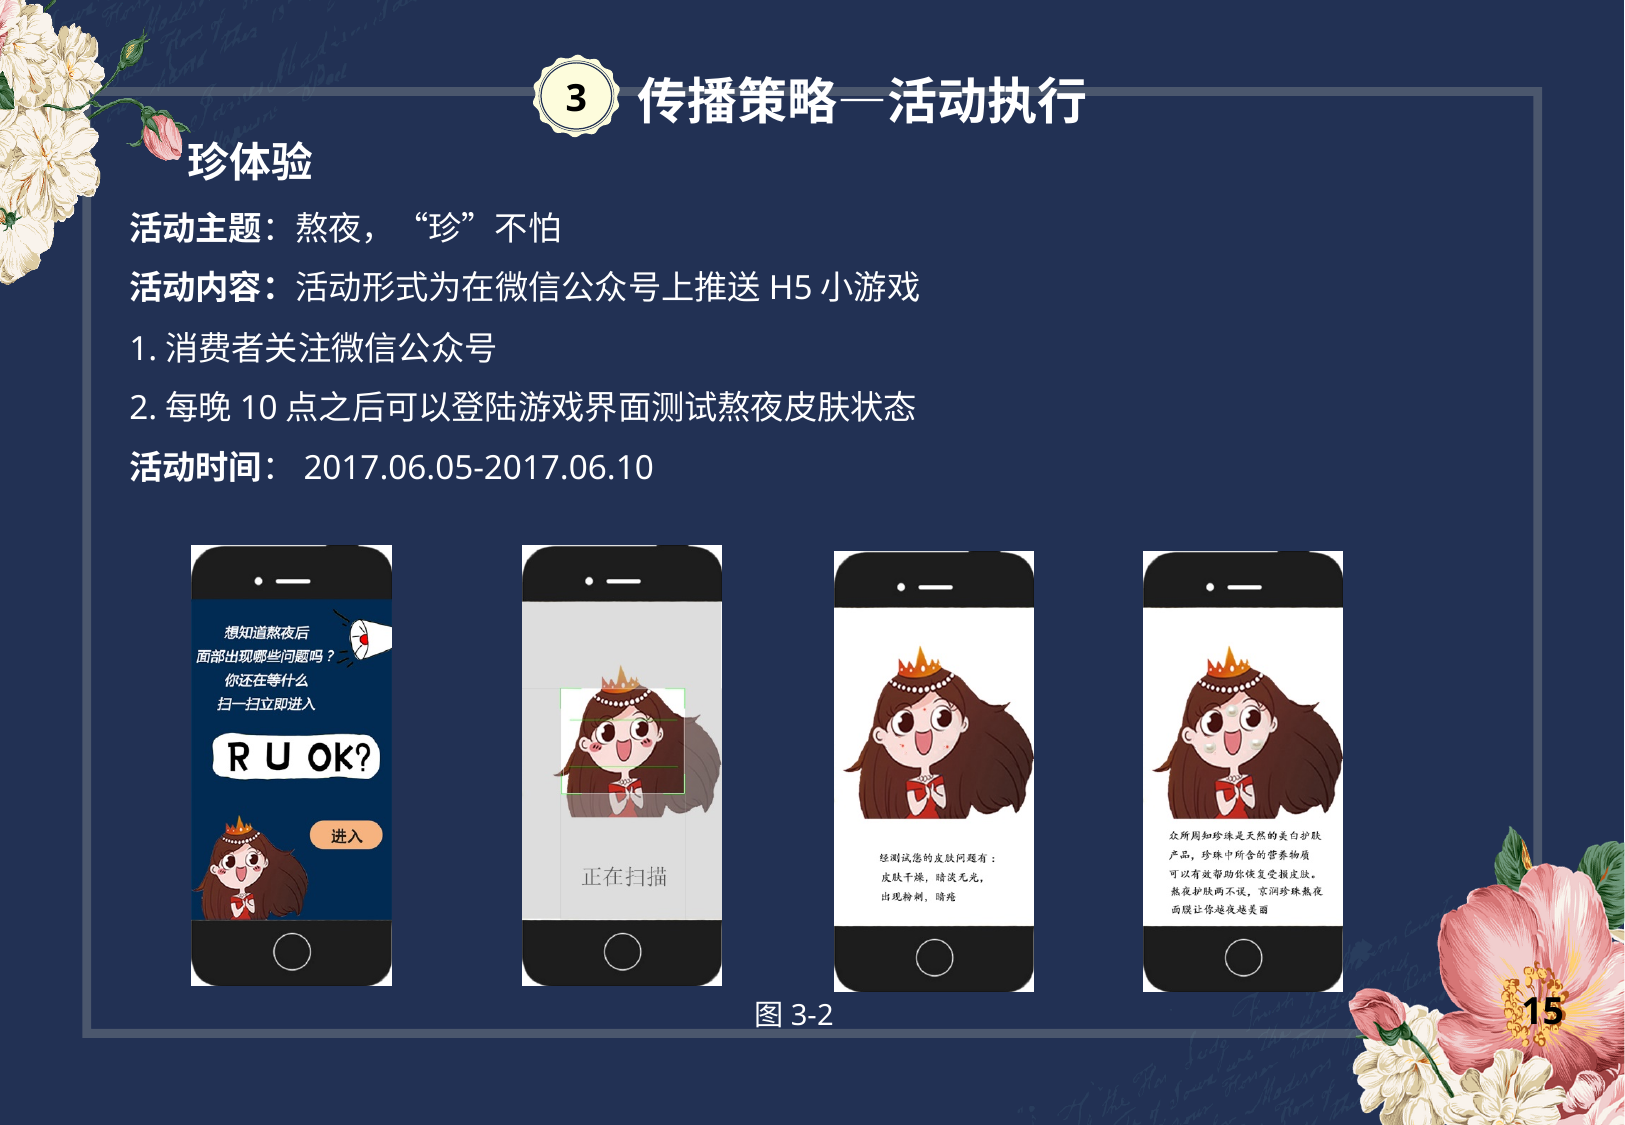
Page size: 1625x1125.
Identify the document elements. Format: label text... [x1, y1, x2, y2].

text_box 活动主题：熬夜，“珍”不怕 活动内容：活动形式为在微信公众号上推送H5小游戏 1.消费者关注微信公众号 2.每晚10点之后可以登陆游戏界面测试熬夜皮肤状态 活动时间：2017.06.05-2017.06.10 [114, 179, 1474, 494]
picture [0, 0, 191, 338]
picture [1143, 551, 1625, 1125]
picture [834, 551, 1034, 992]
text_box 图3-2 [637, 989, 951, 1039]
text_box 珍体验 [172, 128, 545, 193]
text_box 传播策略—活动执行 [622, 61, 1103, 137]
text_box 15 [1506, 979, 1588, 1039]
picture [522, 545, 722, 986]
picture [191, 545, 392, 986]
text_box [532, 54, 621, 138]
